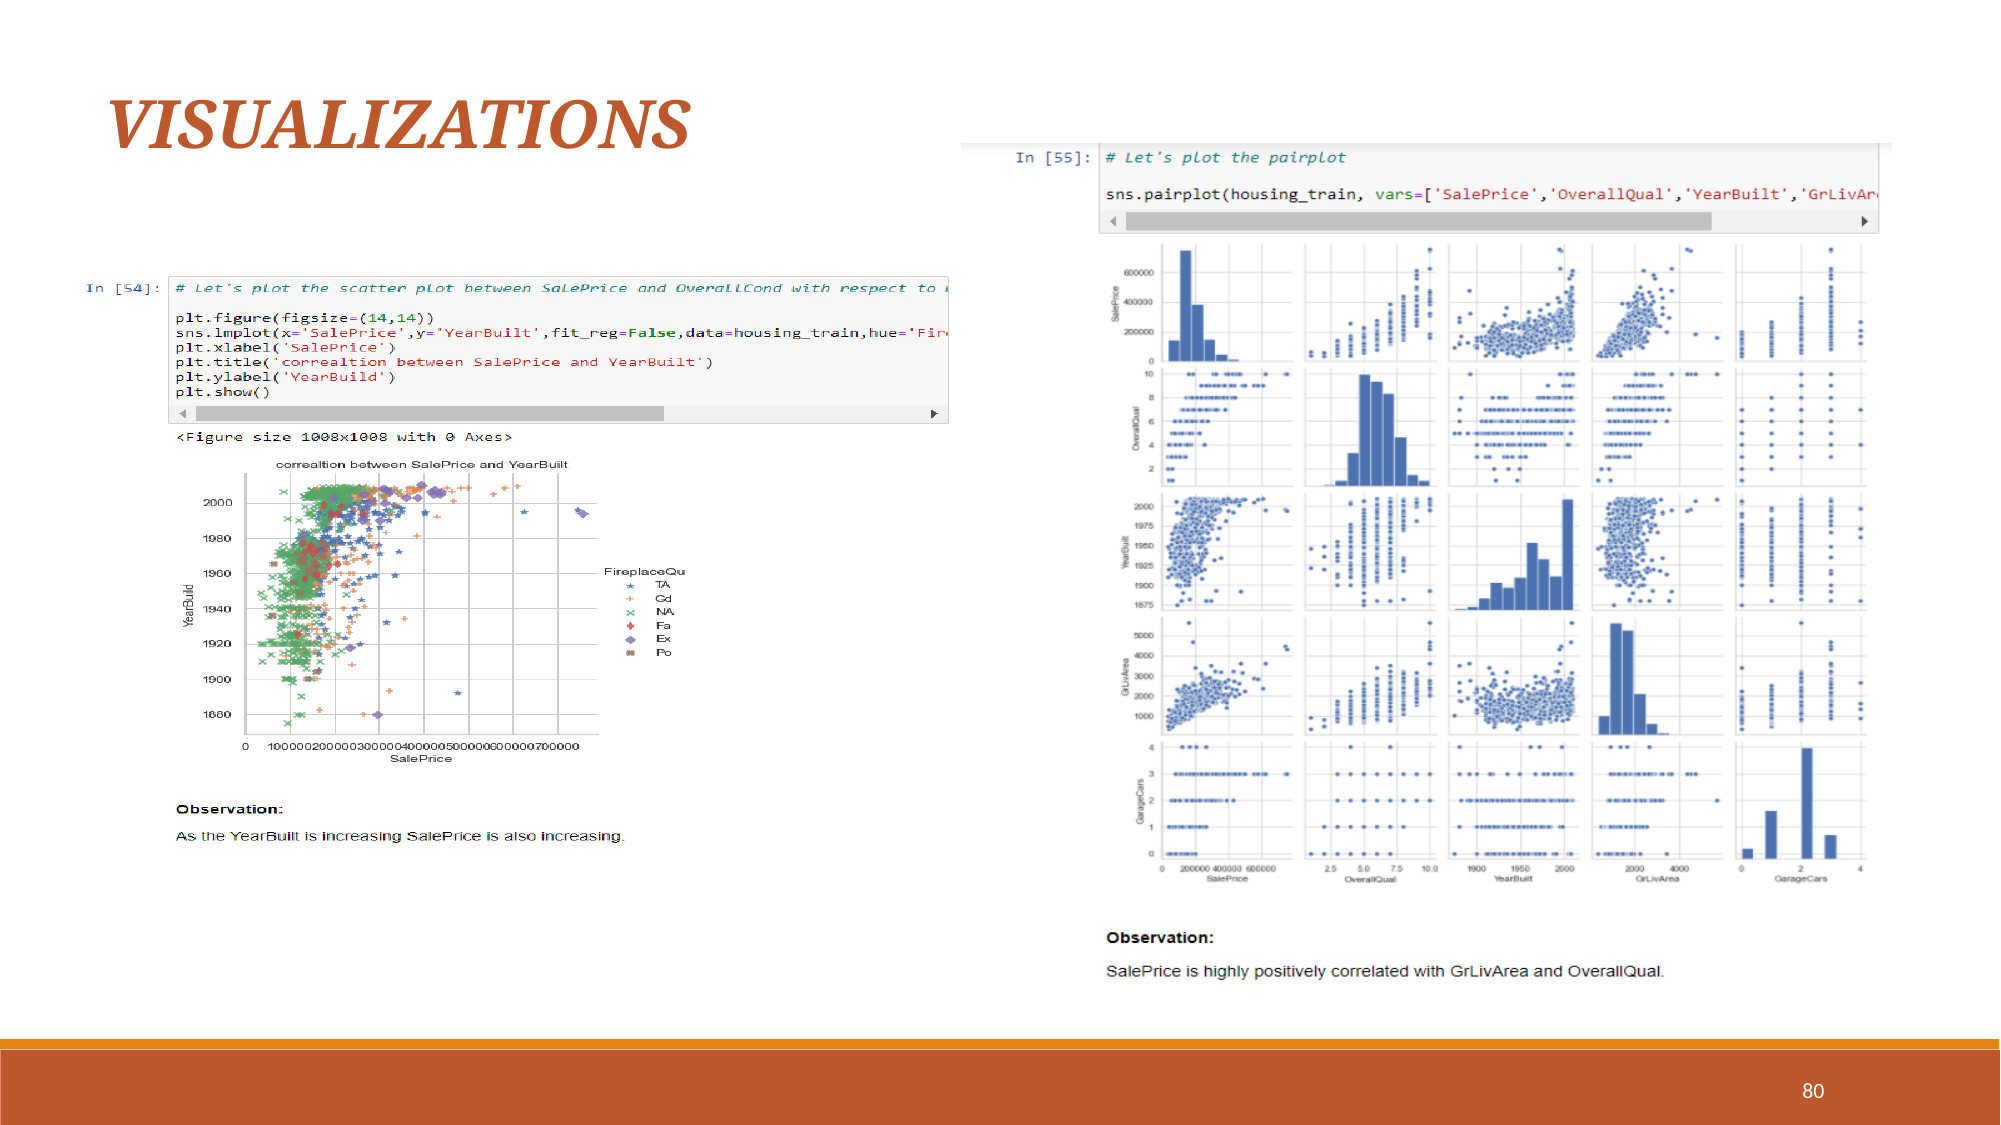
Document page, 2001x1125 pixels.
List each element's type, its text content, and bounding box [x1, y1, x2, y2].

slide_number 80 [1624, 1059, 1840, 1120]
text_box VISUALIZATIONS [89, 74, 1673, 170]
picture [56, 143, 1893, 982]
